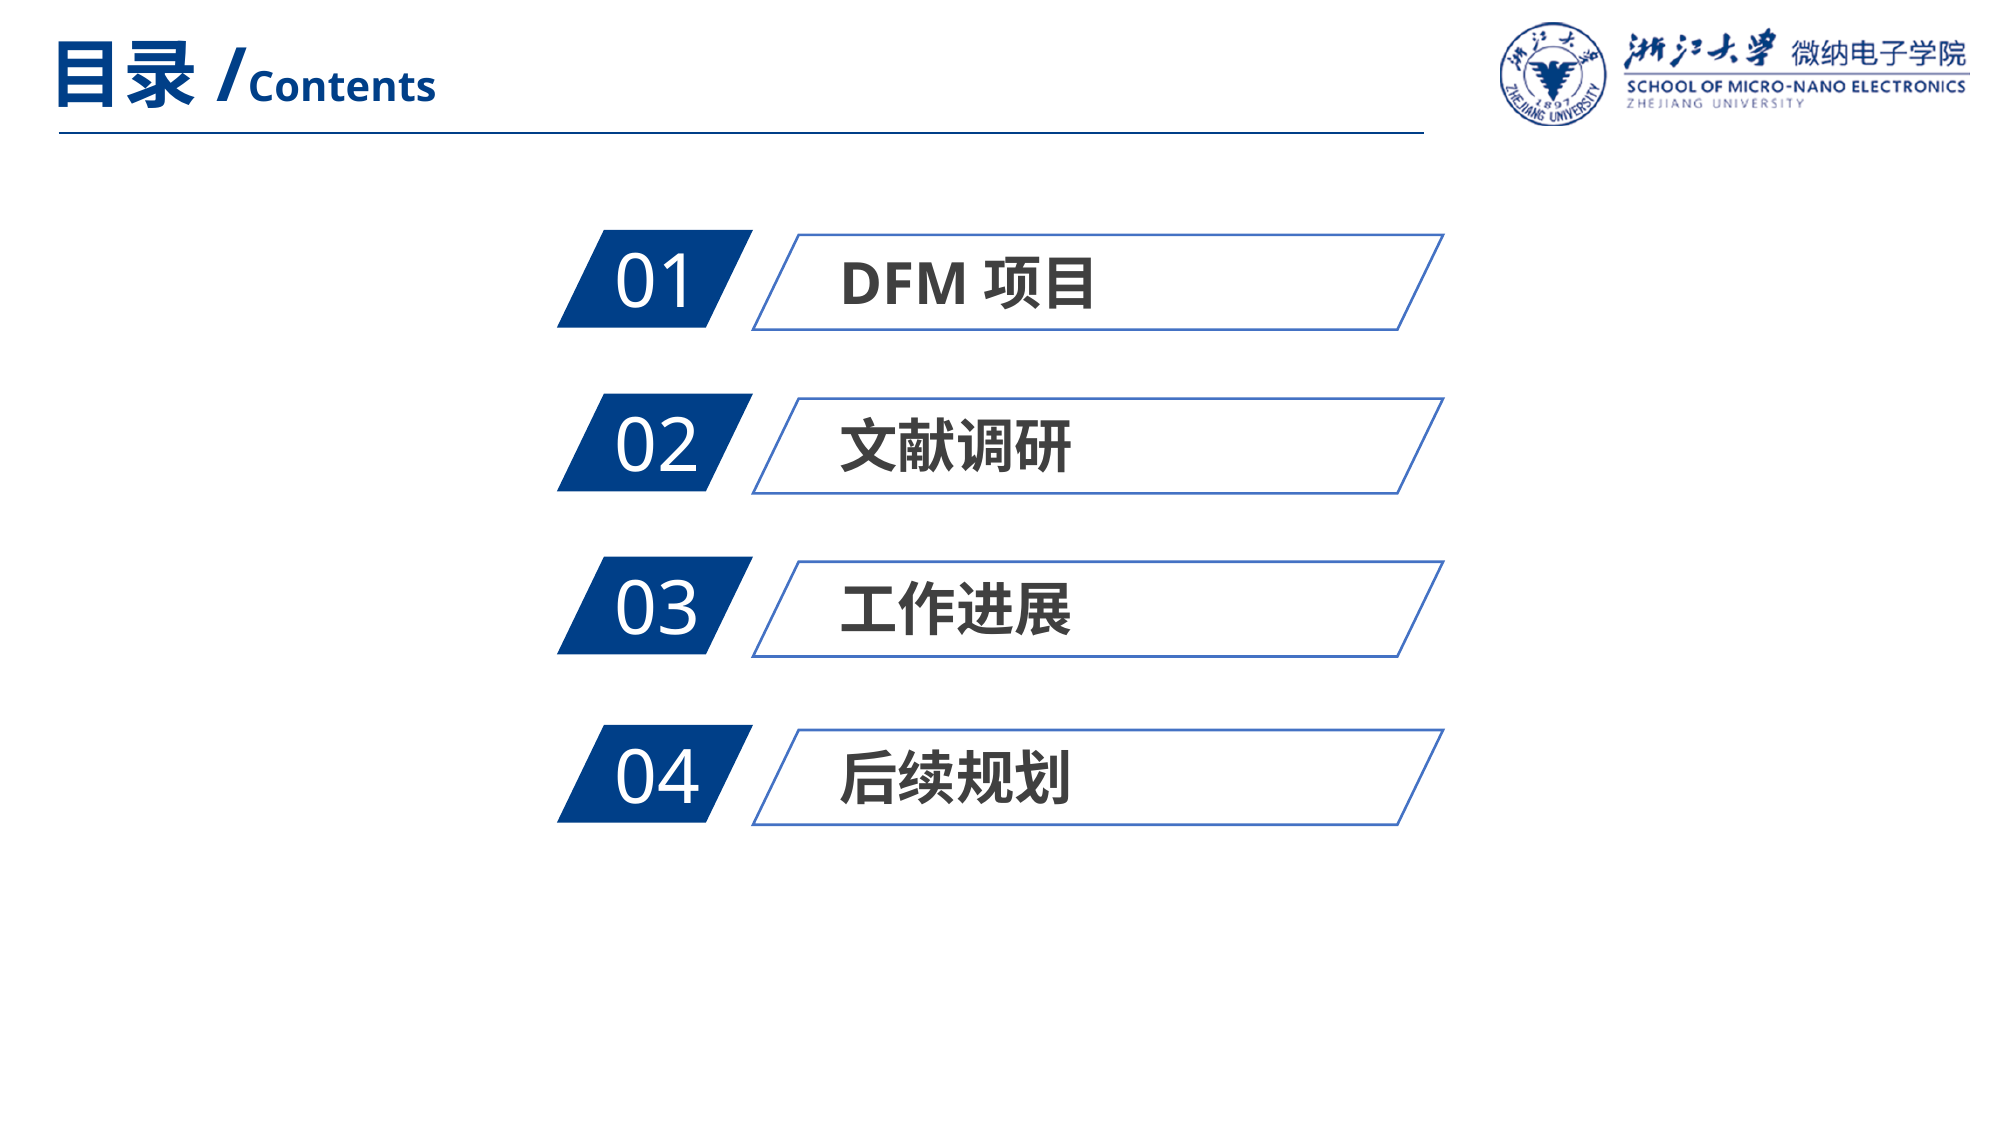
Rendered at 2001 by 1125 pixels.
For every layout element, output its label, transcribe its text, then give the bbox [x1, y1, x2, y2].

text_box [556, 389, 1443, 496]
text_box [556, 552, 1443, 659]
text_box 目录/Contents [0, 31, 504, 113]
picture [1500, 22, 1970, 126]
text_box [556, 225, 1443, 332]
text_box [556, 720, 1443, 827]
